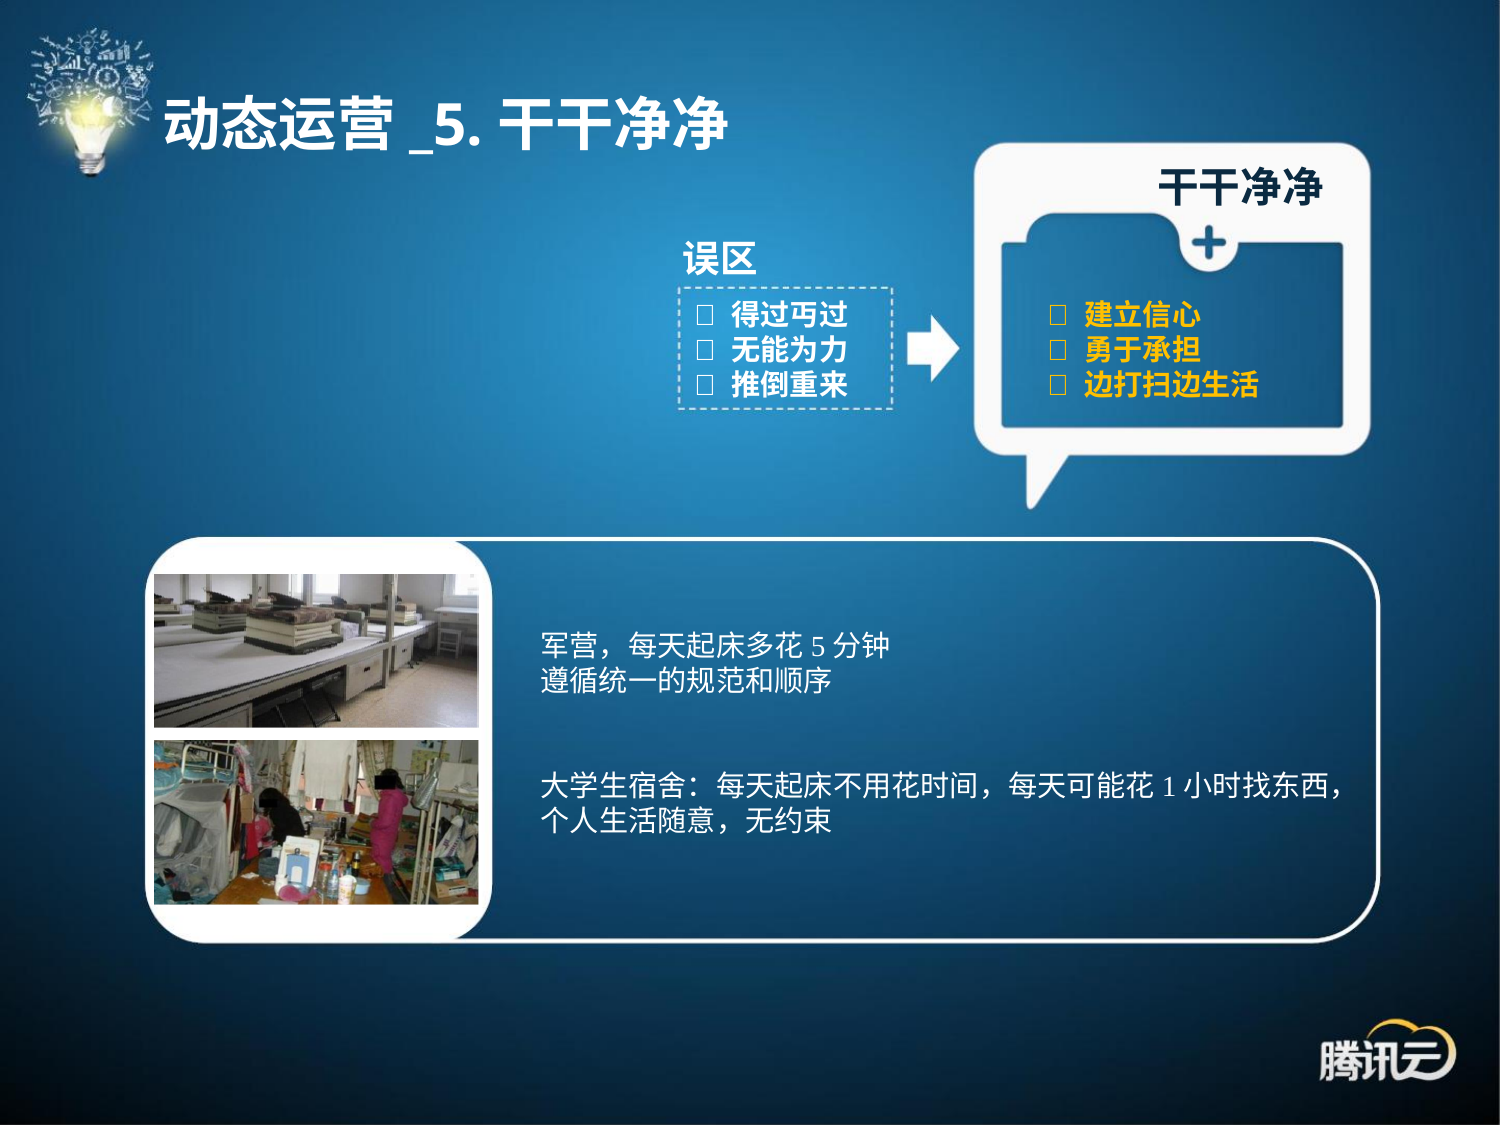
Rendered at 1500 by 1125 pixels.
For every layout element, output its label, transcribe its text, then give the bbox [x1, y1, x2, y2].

text_box [0, 0, 1500, 1125]
text_box  勇于承担 [1047, 327, 1255, 362]
text_box  边打扫边生活 [1047, 362, 1314, 445]
text_box 误区 [682, 230, 814, 337]
text_box 大学生宿舍：每天起床不用花时间，每天可能花1小时找东西， 个人生活随意，无约束 [540, 763, 1466, 881]
text_box  建立信心 [1047, 292, 1255, 327]
picture [154, 739, 479, 905]
text_box 军营，每天起床多花5分钟 遵循统一的规范和顺序 [540, 623, 928, 741]
picture [154, 573, 479, 729]
text_box 干干净净 [1157, 155, 1387, 274]
text_box  得过丏过  无能为力  推倒重来 [694, 292, 910, 445]
text_box 动态运营_5.干干净净 [162, 79, 796, 245]
